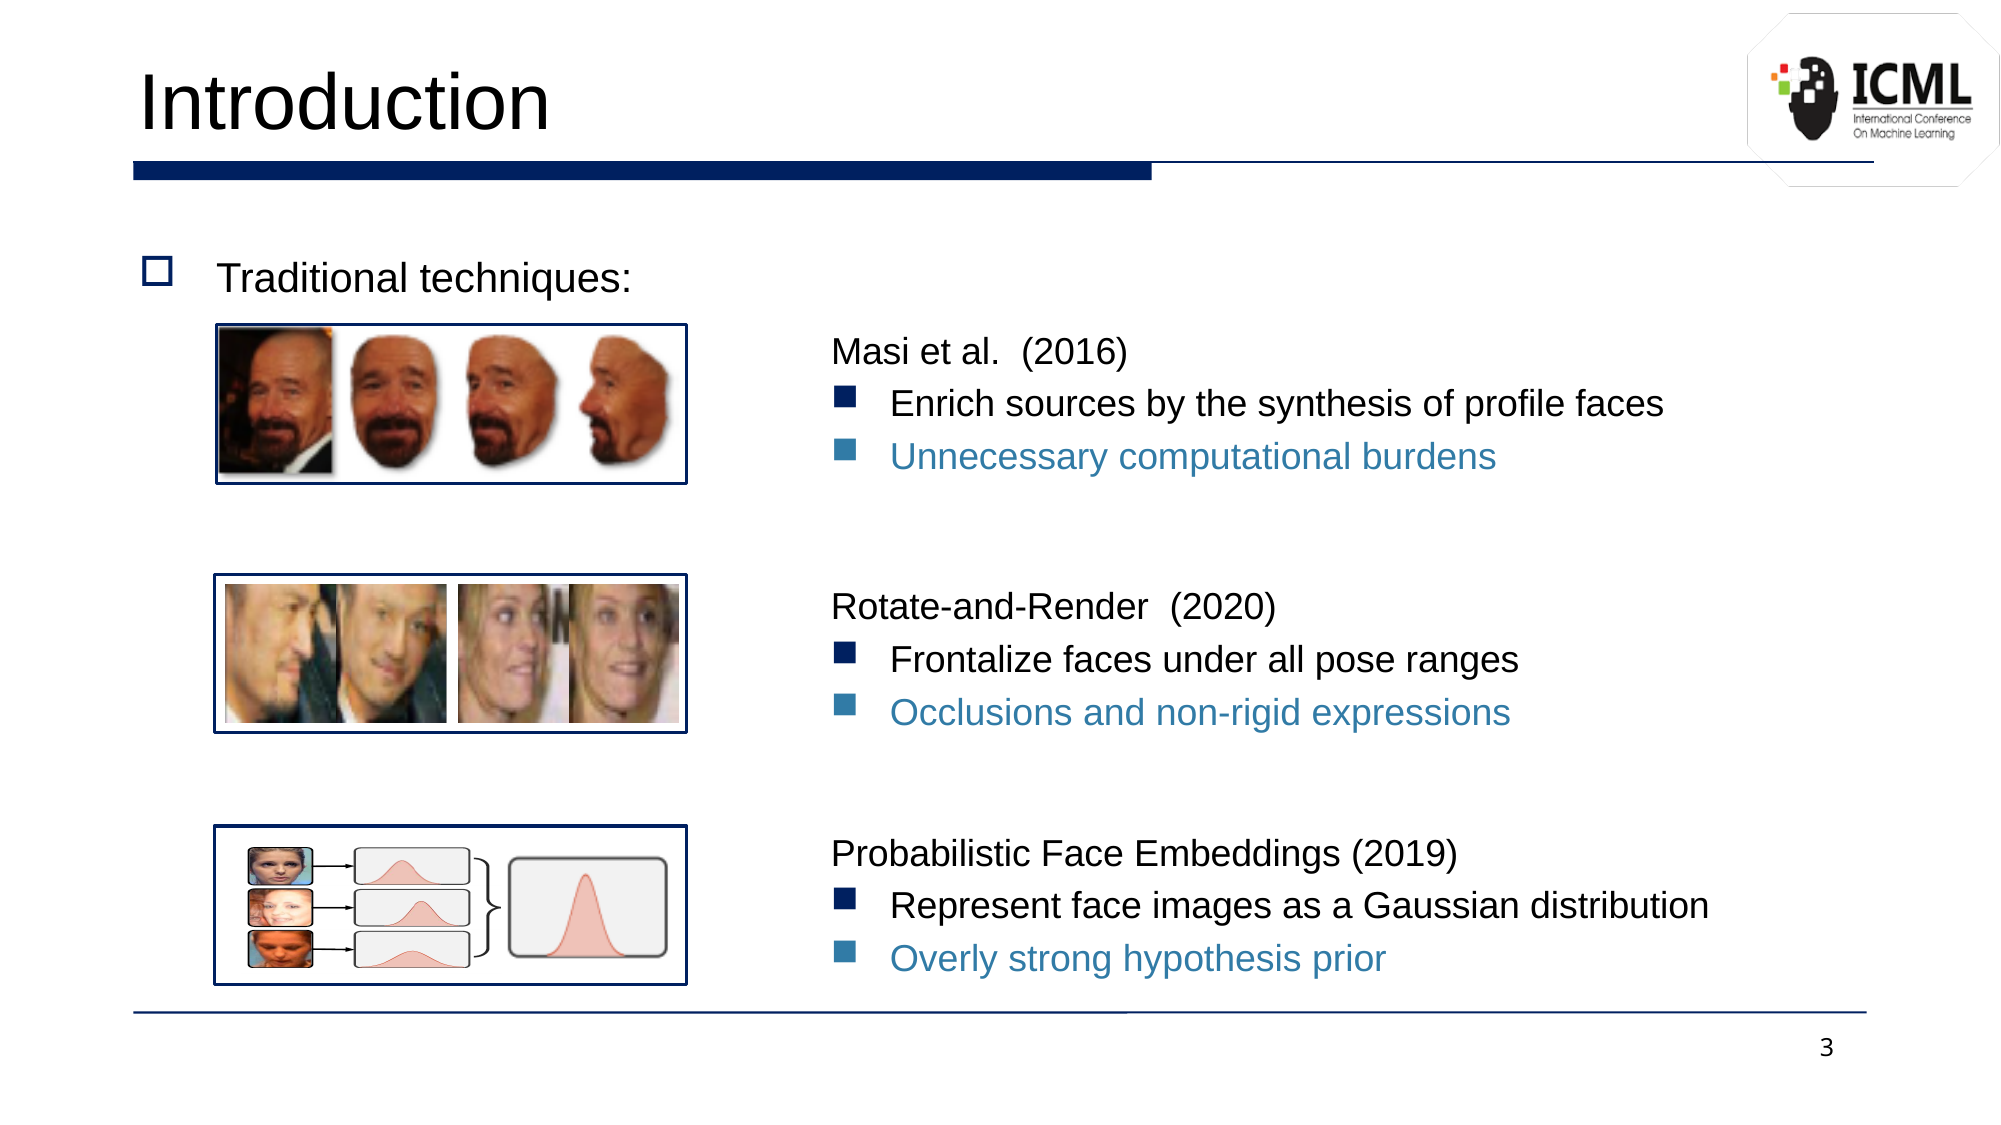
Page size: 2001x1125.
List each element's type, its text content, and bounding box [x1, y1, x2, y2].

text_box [213, 825, 687, 985]
text_box Masi et al. (2016) Enrich sources by the synthesis of profile faces Unnecessary computational burdens [816, 319, 1837, 485]
text_box Rotate-and-Render (2020) Frontalize faces under all pose ranges Occlusions and non-rigid expressions [816, 574, 1795, 740]
text_box Probabilistic Face Embeddings (2019) Represent face images as a Gaussian distribution Overly strong hypothesis prior [816, 821, 1938, 987]
title Introduction [138, 50, 1646, 150]
picture [217, 325, 685, 482]
text_box 3 [1813, 1029, 1858, 1066]
text_box Traditional techniques: [136, 224, 1936, 302]
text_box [213, 574, 687, 734]
picture [1727, 3, 2001, 198]
